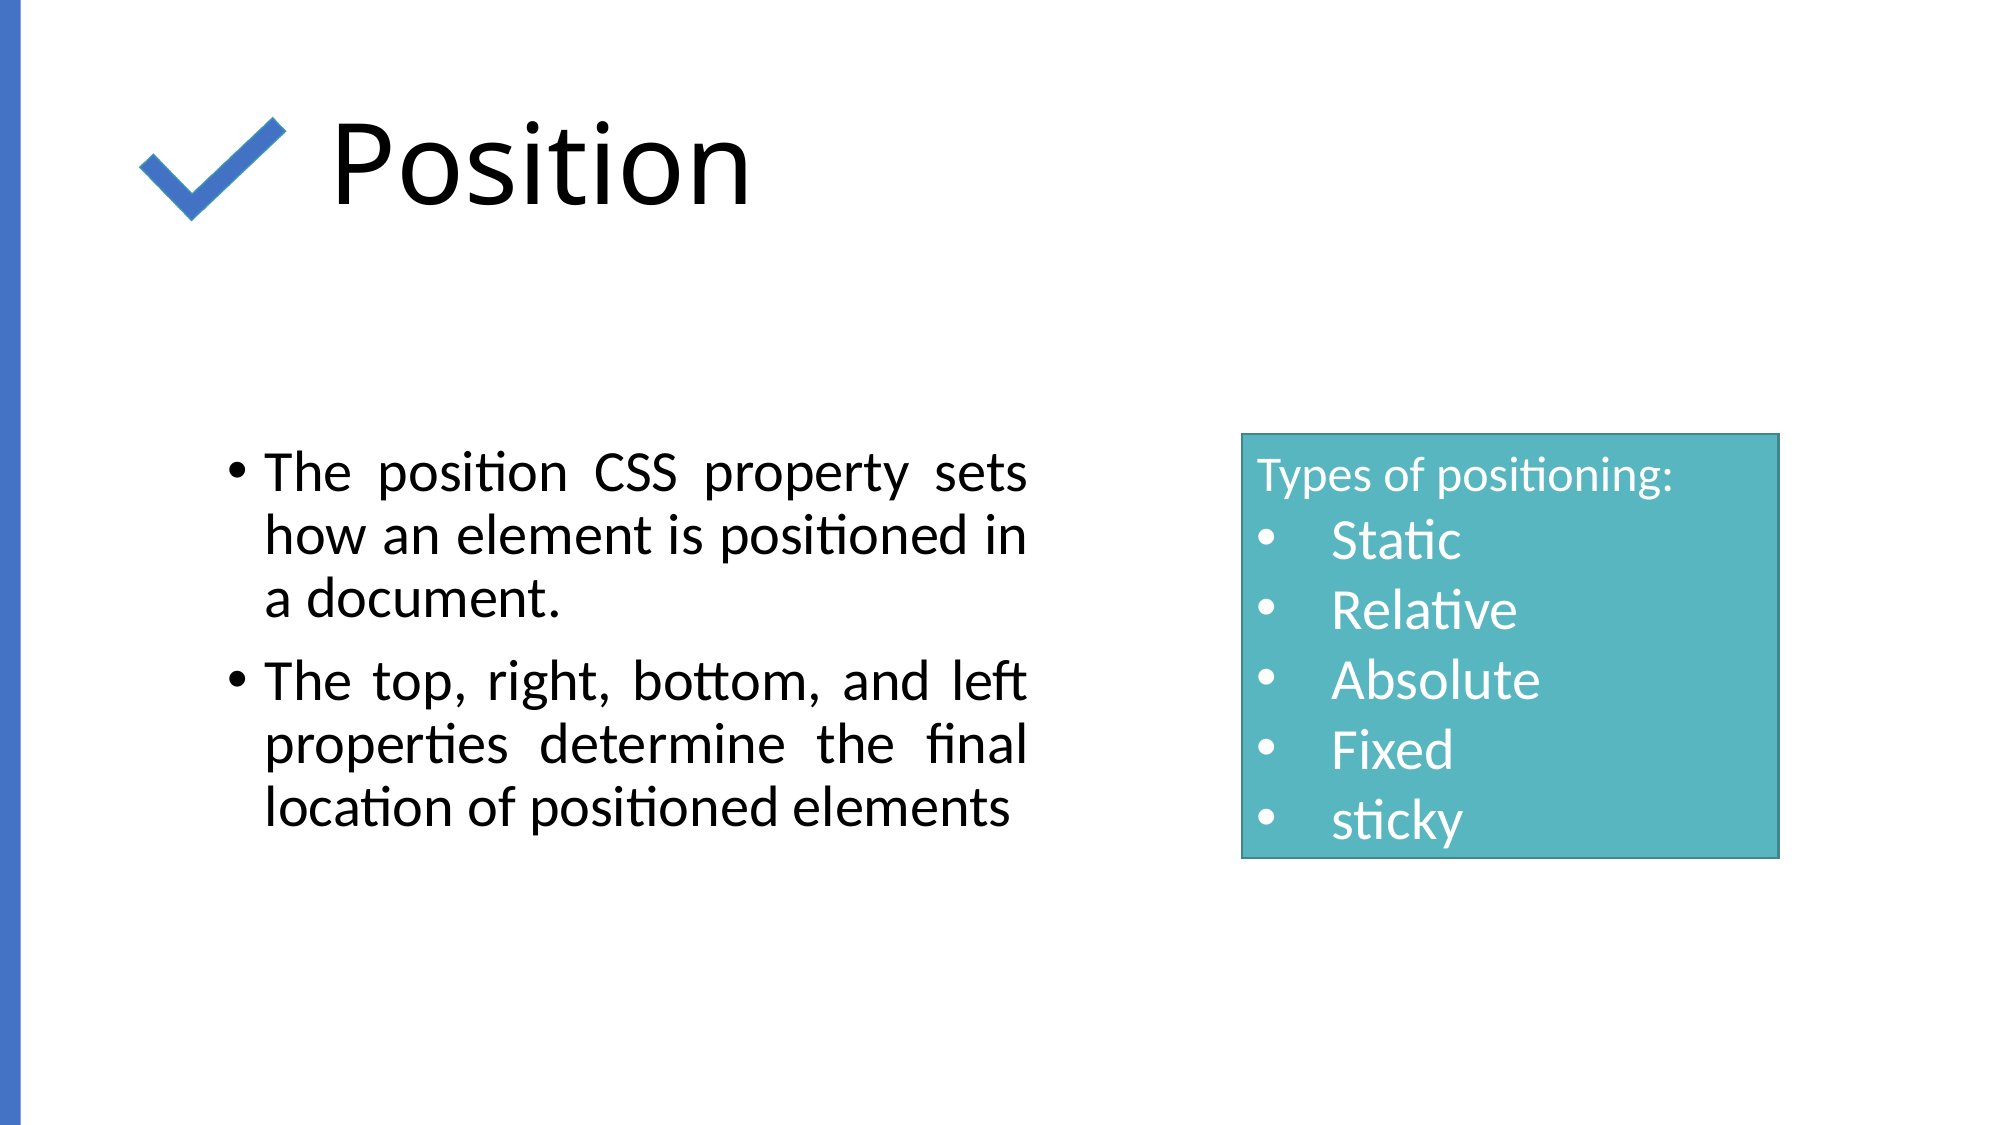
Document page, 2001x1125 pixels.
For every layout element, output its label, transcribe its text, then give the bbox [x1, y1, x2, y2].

list The position CSS property sets how an element is positioned in a document. The top, right, bottom, and left properties determine the final location of positioned elements [212, 433, 1045, 863]
text_box Types of positioning: Static Relative Absolute Fixed sticky [1241, 433, 1780, 859]
picture [137, 93, 288, 244]
text_box [0, 0, 21, 1125]
title Position [313, 59, 1863, 278]
